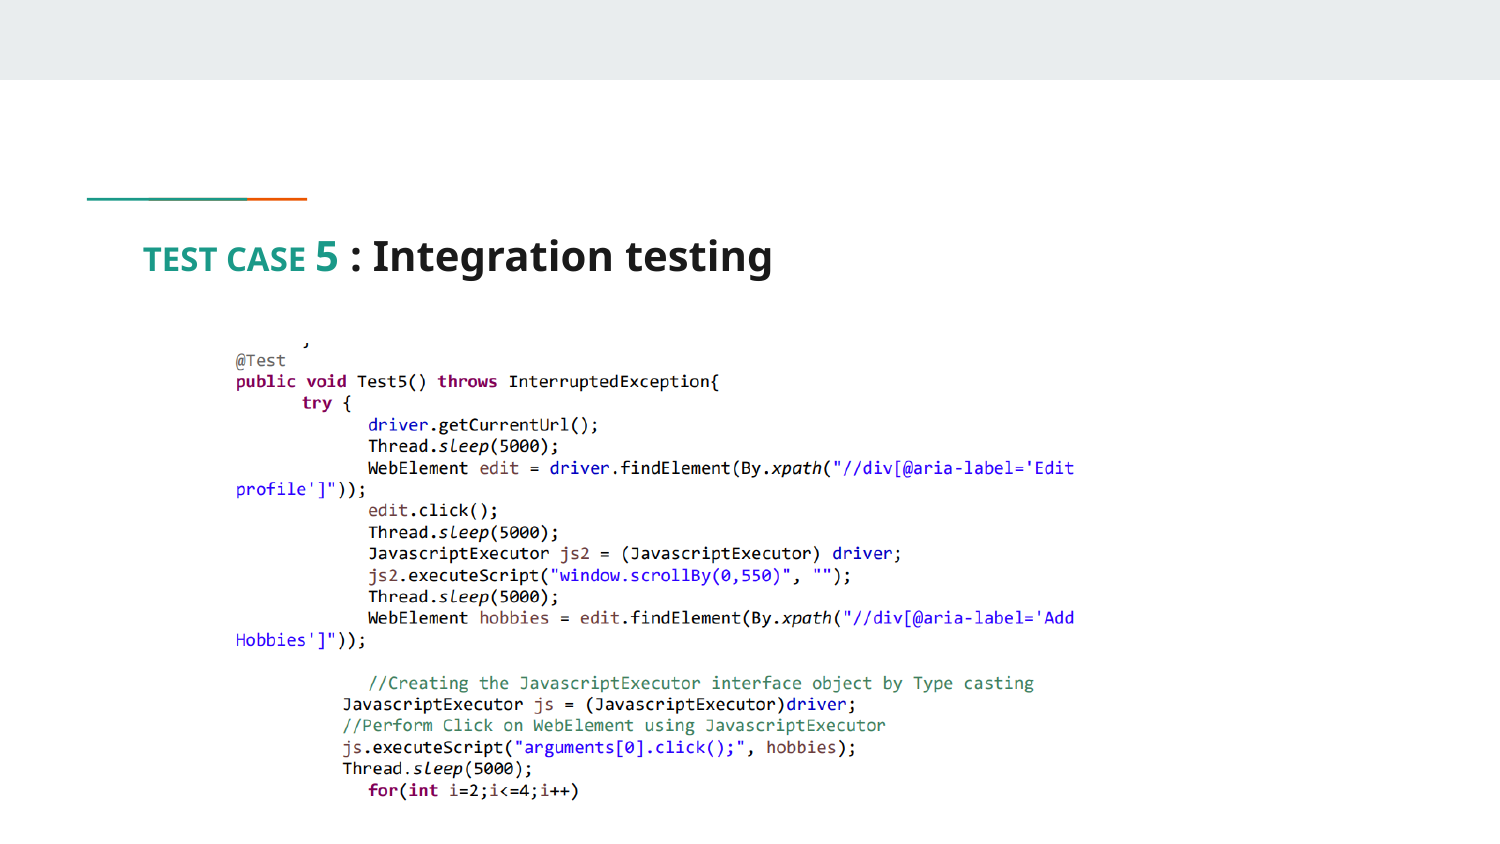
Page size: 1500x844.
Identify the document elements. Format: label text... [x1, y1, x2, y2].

title TEST CASE 5 : Integration testing [127, 210, 1390, 299]
picture [212, 342, 1116, 822]
